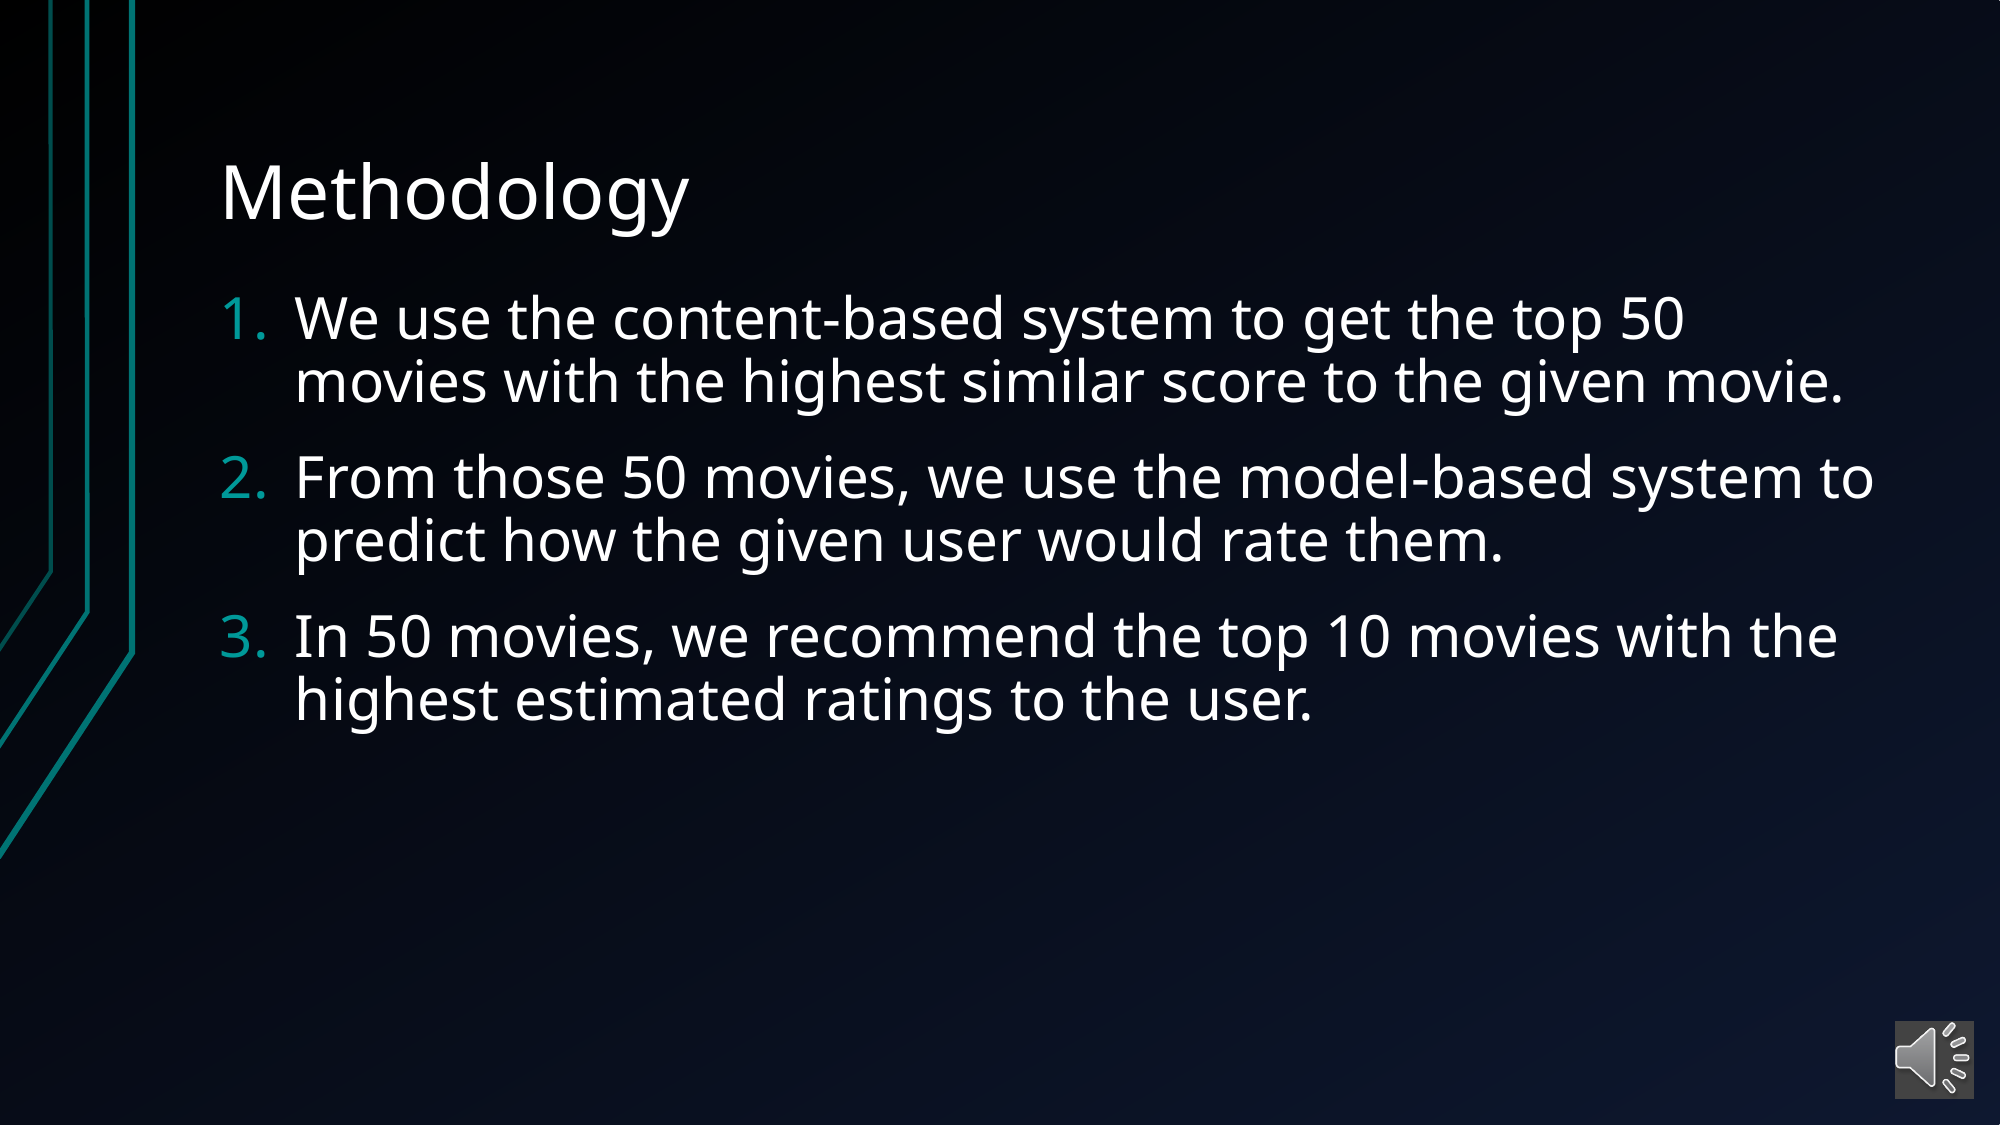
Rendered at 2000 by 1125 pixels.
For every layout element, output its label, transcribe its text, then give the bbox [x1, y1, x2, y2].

list We use the content-based system to get the top 50 movies with the highest similar score to the given movie. From those 50 movies, we use the model-based system to predict how the given user would rate them. In 50 movies, we recommend the top 10 movies with the highest estimated ratings to the user. [199, 279, 1900, 1012]
picture [1894, 1019, 1975, 1101]
title Methodology [199, 45, 1900, 246]
